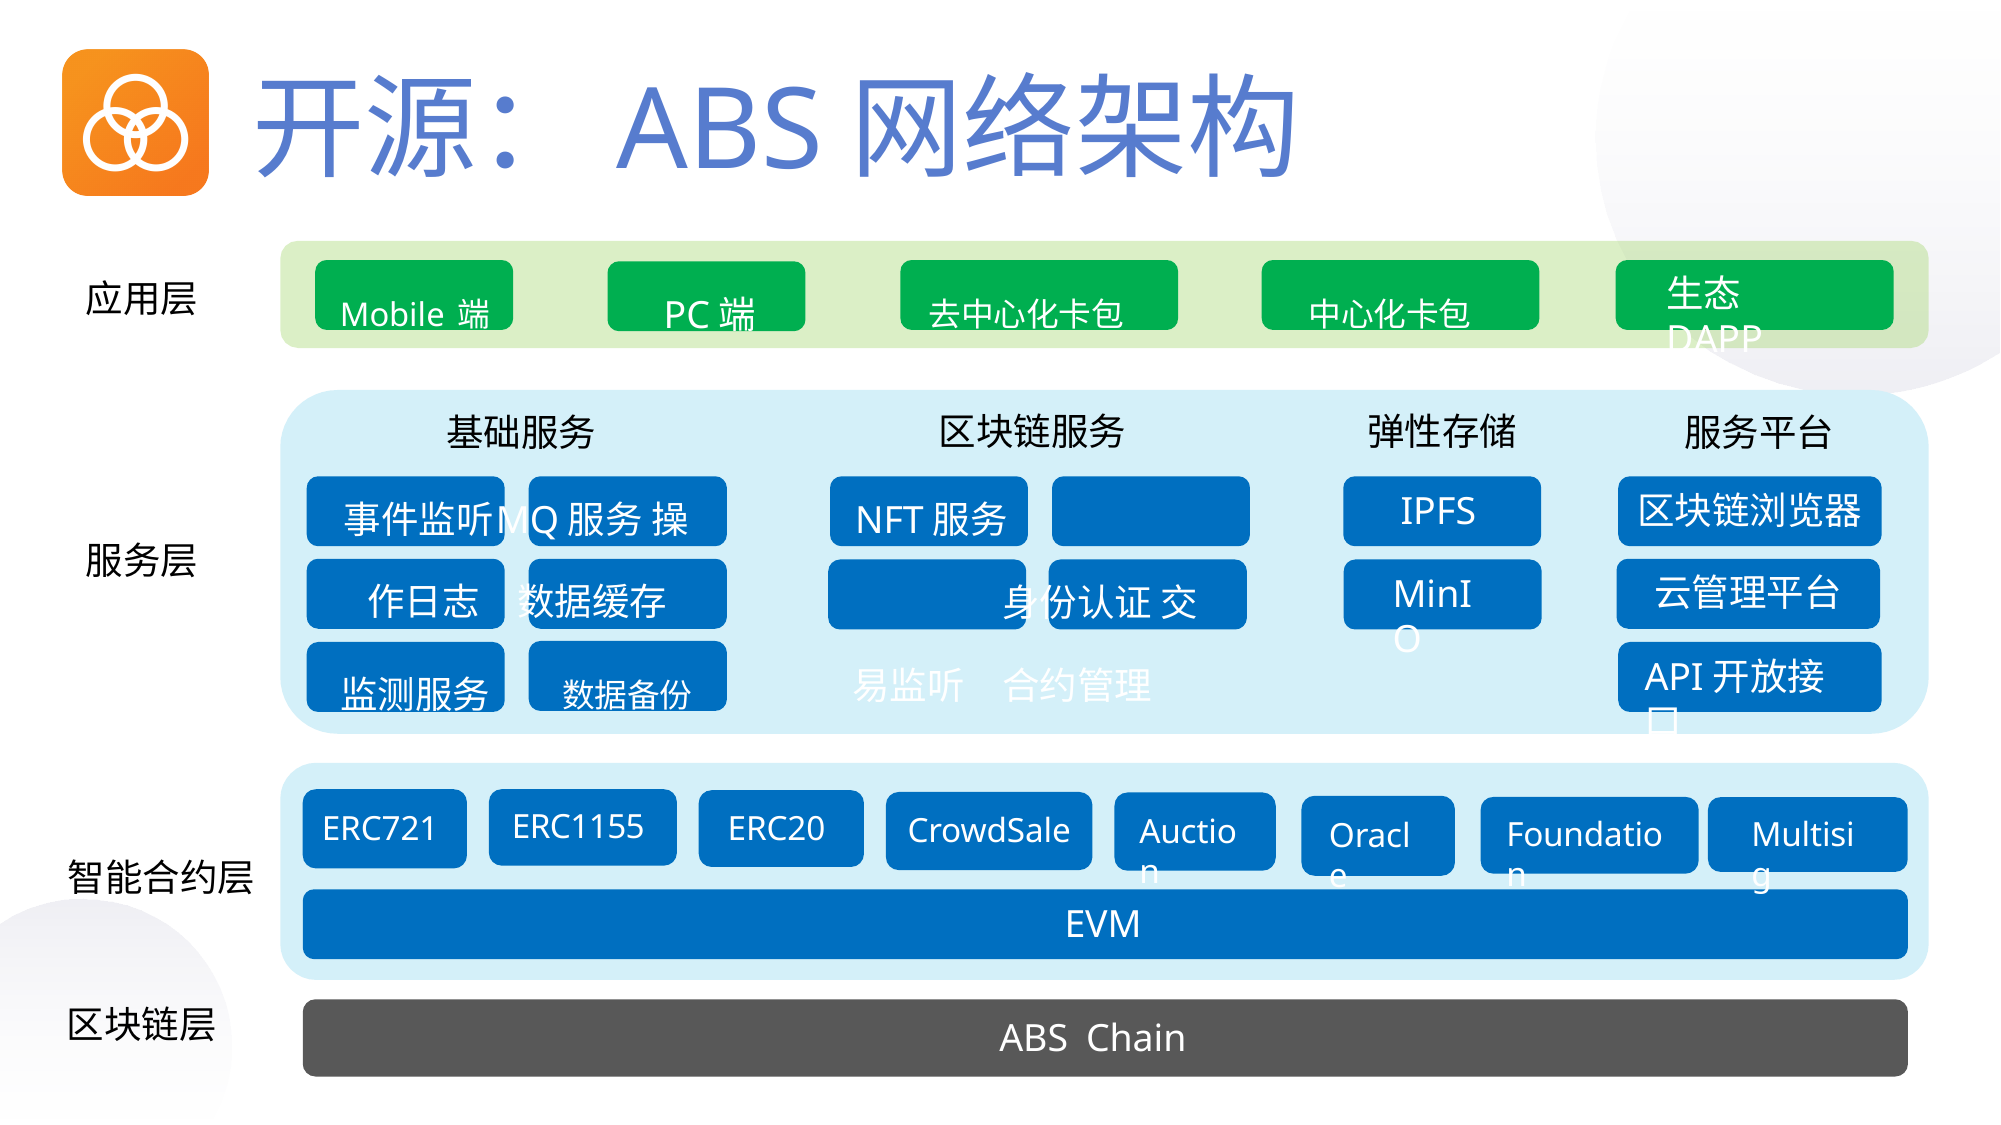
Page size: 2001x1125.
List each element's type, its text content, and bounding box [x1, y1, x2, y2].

text_box [488, 789, 677, 866]
text_box 区块链浏览器 [1635, 484, 1865, 532]
text_box Mobile端 PC端 去中心化卡包 中心化卡包 [338, 269, 1497, 340]
text_box 服务平台 [1682, 406, 1837, 454]
text_box [306, 641, 328, 712]
text_box [1229, 476, 1250, 547]
text_box [302, 889, 1908, 960]
text_box ERC721 [319, 805, 450, 848]
text_box [705, 476, 727, 547]
text_box 弹性存储 [1365, 405, 1520, 453]
text_box [1618, 641, 1882, 712]
text_box Foundation [1504, 811, 1676, 894]
text_box ABS Chain [997, 1011, 1214, 1059]
text_box MinIO [1390, 568, 1495, 661]
text_box [885, 791, 1093, 871]
text_box Multisig [1749, 810, 1867, 893]
text_box [1114, 792, 1276, 871]
text_box [1615, 260, 1894, 330]
text_box 开源：ABS网络架构 [249, 53, 1380, 191]
text_box [302, 789, 467, 869]
text_box [280, 762, 1929, 980]
text_box API开放接口 [1642, 650, 1858, 743]
text_box [1343, 476, 1542, 547]
text_box EVM [1062, 897, 1148, 945]
text_box [705, 558, 727, 629]
text_box [1343, 559, 1542, 630]
text_box 智能合约层 [65, 851, 258, 899]
text_box [1229, 559, 1247, 630]
text_box [280, 389, 1929, 734]
text_box 区块链层 [64, 998, 219, 1046]
text_box [306, 558, 328, 629]
picture [62, 49, 209, 196]
text_box [1480, 796, 1699, 874]
text_box [280, 240, 1929, 349]
text_box Oracle [1326, 812, 1430, 894]
text_box 生态DAPP [1664, 268, 1846, 361]
text_box [306, 476, 328, 547]
text_box 应用层 [83, 272, 201, 320]
text_box 服务层 [83, 535, 201, 583]
text_box [1301, 795, 1455, 876]
text_box [1594, 0, 2000, 393]
text_box CrowdSale [905, 807, 1073, 850]
text_box [705, 640, 727, 711]
text_box [828, 559, 850, 630]
text_box 基础服务 事件监听 MQ服务 操作日志 数据缓存 监测服务 数据备份 [328, 406, 705, 720]
text_box [698, 790, 864, 867]
text_box [1616, 558, 1881, 629]
text_box [1707, 797, 1908, 872]
text_box [302, 999, 1908, 1077]
text_box Auction [1137, 807, 1253, 890]
text_box [0, 898, 233, 1125]
text_box 云管理平台 [1652, 566, 1844, 614]
text_box [1262, 260, 1540, 330]
text_box [830, 476, 850, 547]
text_box 区块链服务 NFT服务 身份认证 交易监听 合约管理 [850, 405, 1229, 708]
text_box IPFS [1398, 484, 1487, 532]
text_box ERC20 [725, 804, 838, 847]
text_box [900, 260, 1178, 269]
text_box [1618, 476, 1882, 547]
text_box ERC1155 [509, 803, 656, 846]
text_box [315, 260, 513, 330]
text_box [608, 261, 805, 269]
